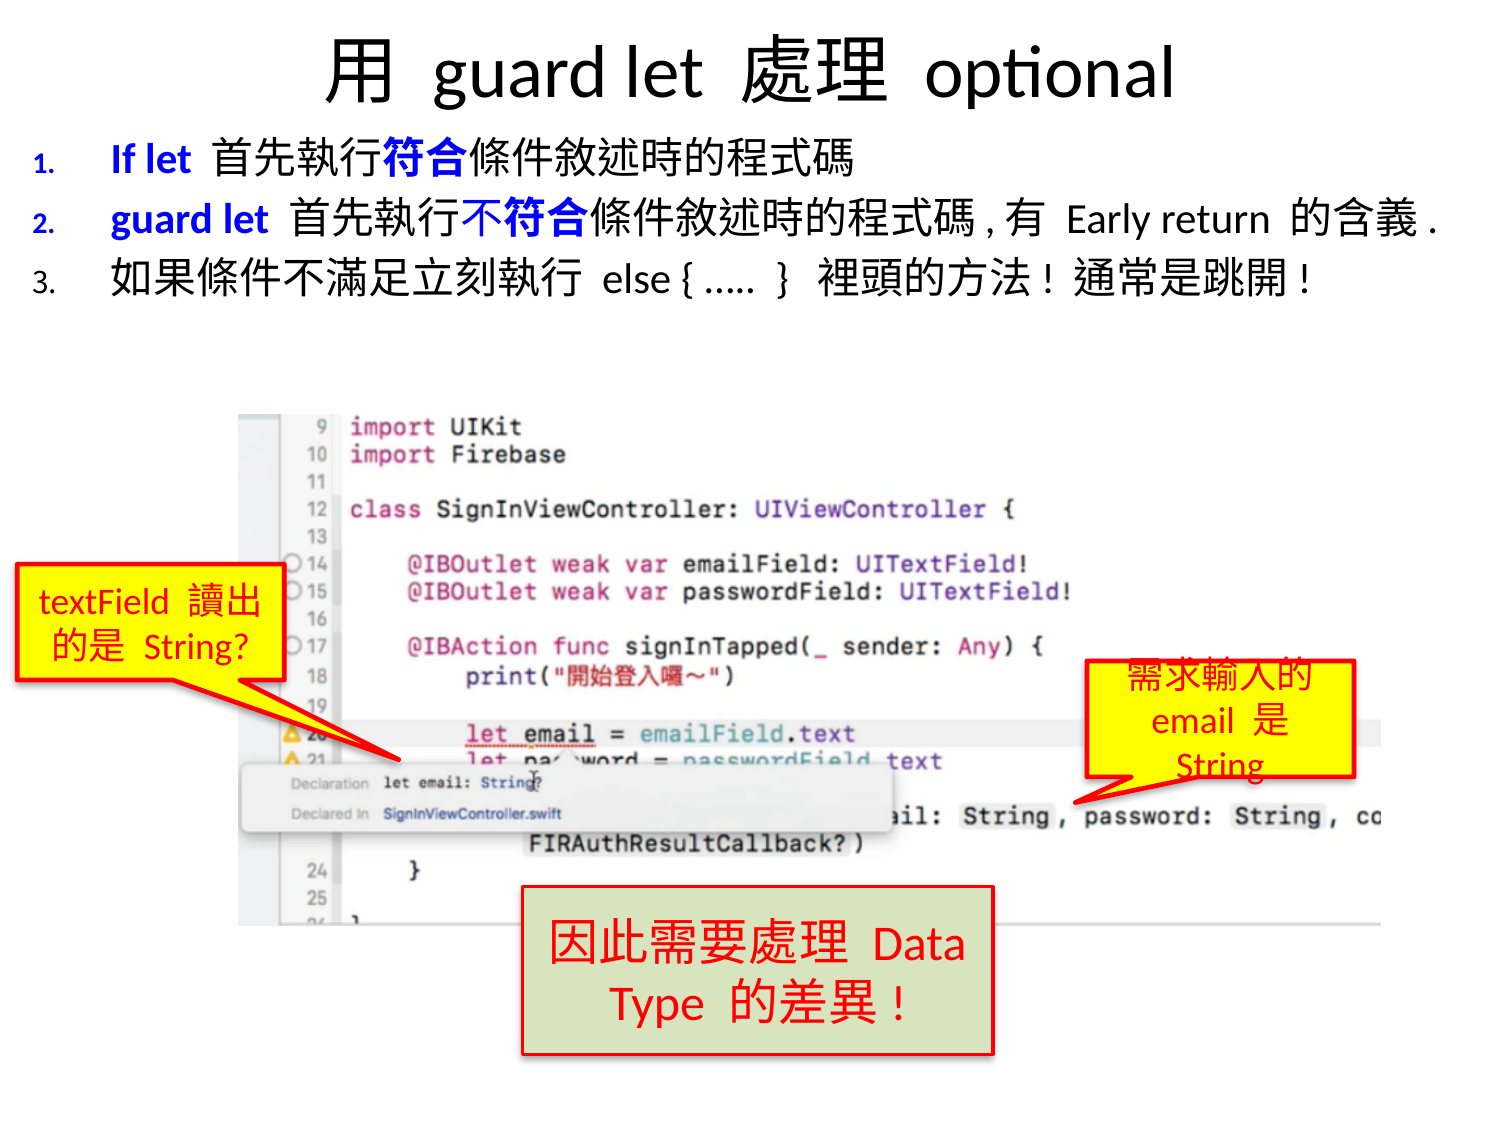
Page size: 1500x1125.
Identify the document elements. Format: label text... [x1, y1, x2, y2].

picture [238, 414, 1381, 926]
text_box textField 讀出的是 String? [16, 563, 233, 703]
list If let 首先執行符合條件敘述時的程式碼 guard let 首先執行不符合條件敘述時的程式碼,有 Early return 的含義. 如果條件不滿足立刻執行 else { ….. } 裡頭的方法! 通常是跳開! [17, 122, 1500, 376]
text_box 因此需要處理 Data Type 的差異! [522, 934, 994, 1055]
title 用 guard let 處理 optional [0, 0, 1500, 137]
